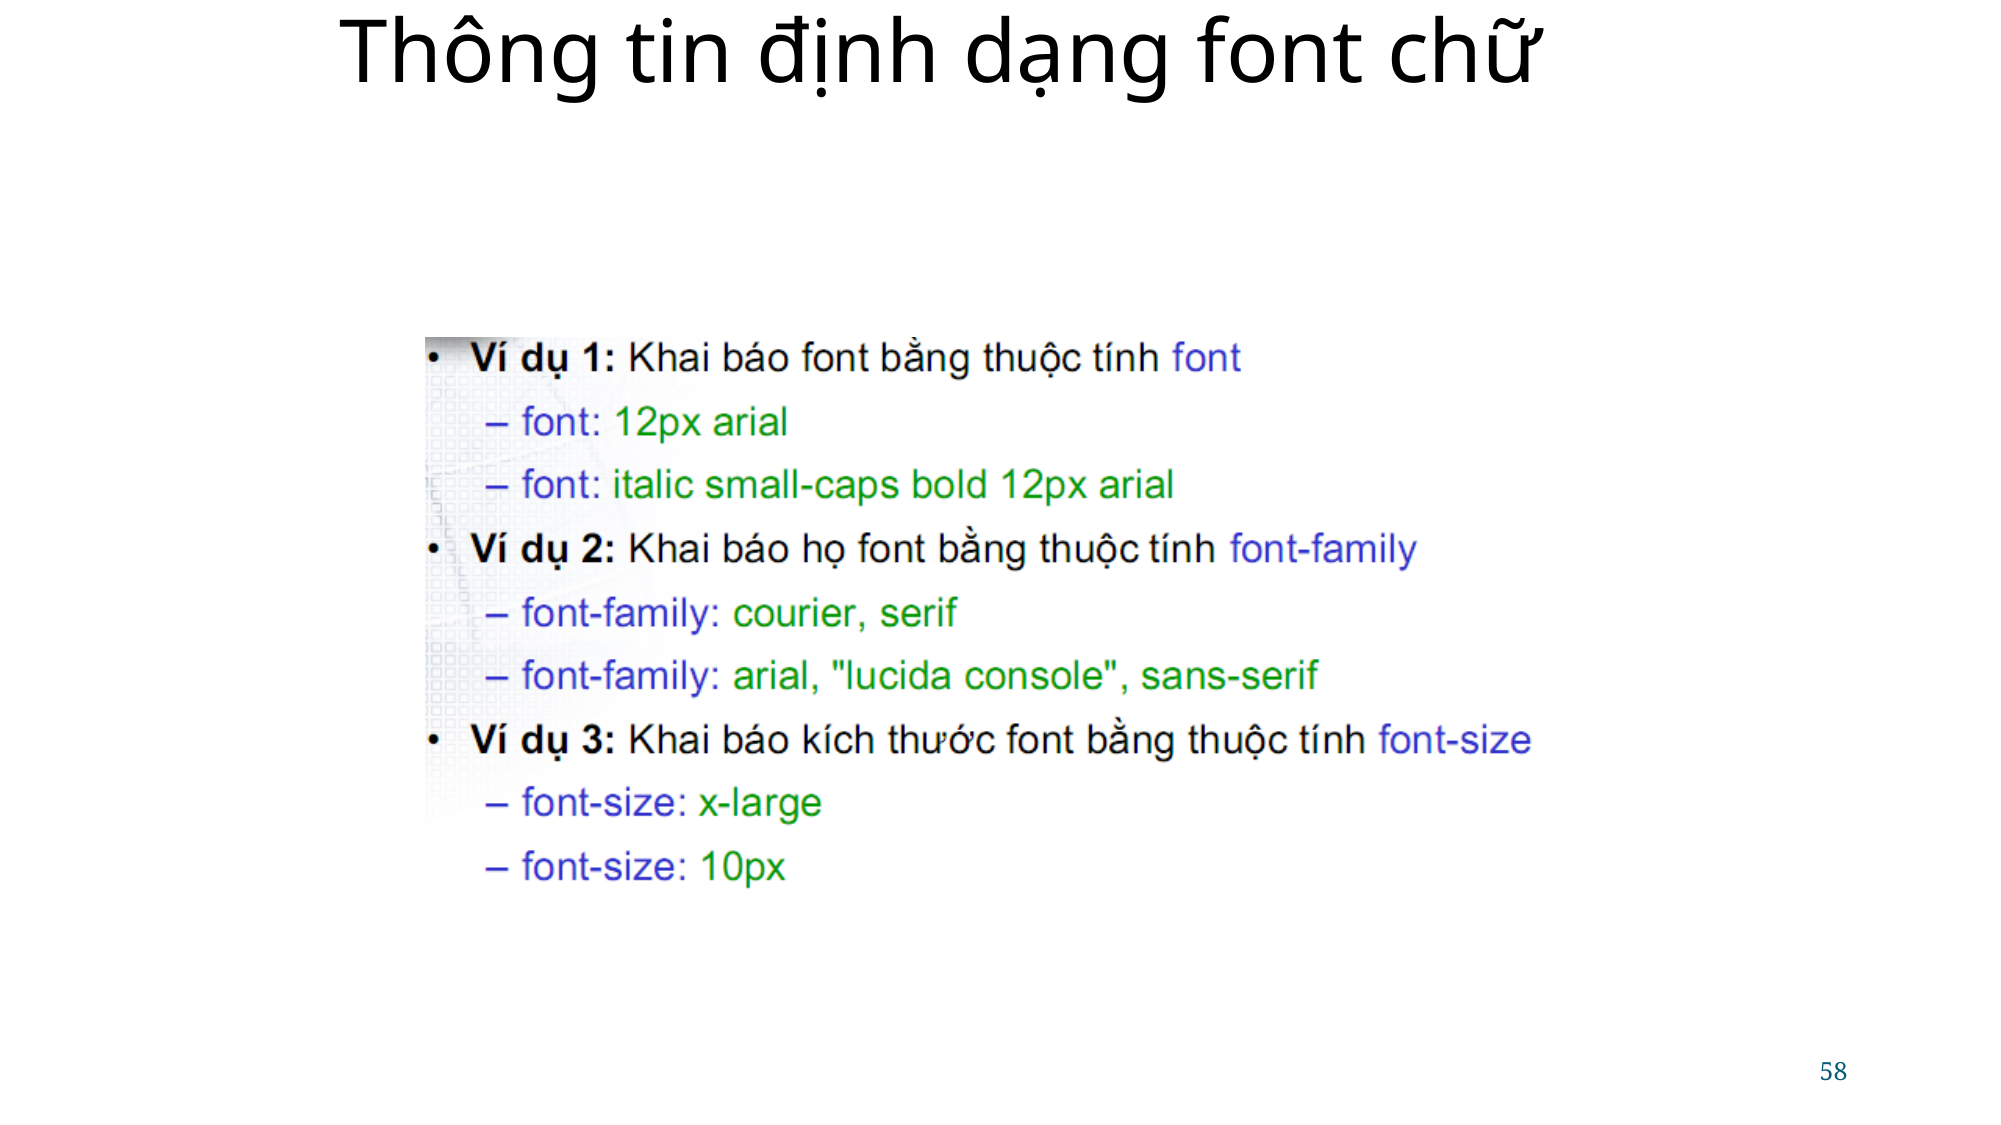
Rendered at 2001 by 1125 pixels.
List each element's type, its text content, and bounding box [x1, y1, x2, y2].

title Thông tin định dạng font chữ [324, 0, 1713, 110]
slide_number 58 [1412, 1042, 1863, 1103]
picture [424, 337, 1538, 896]
